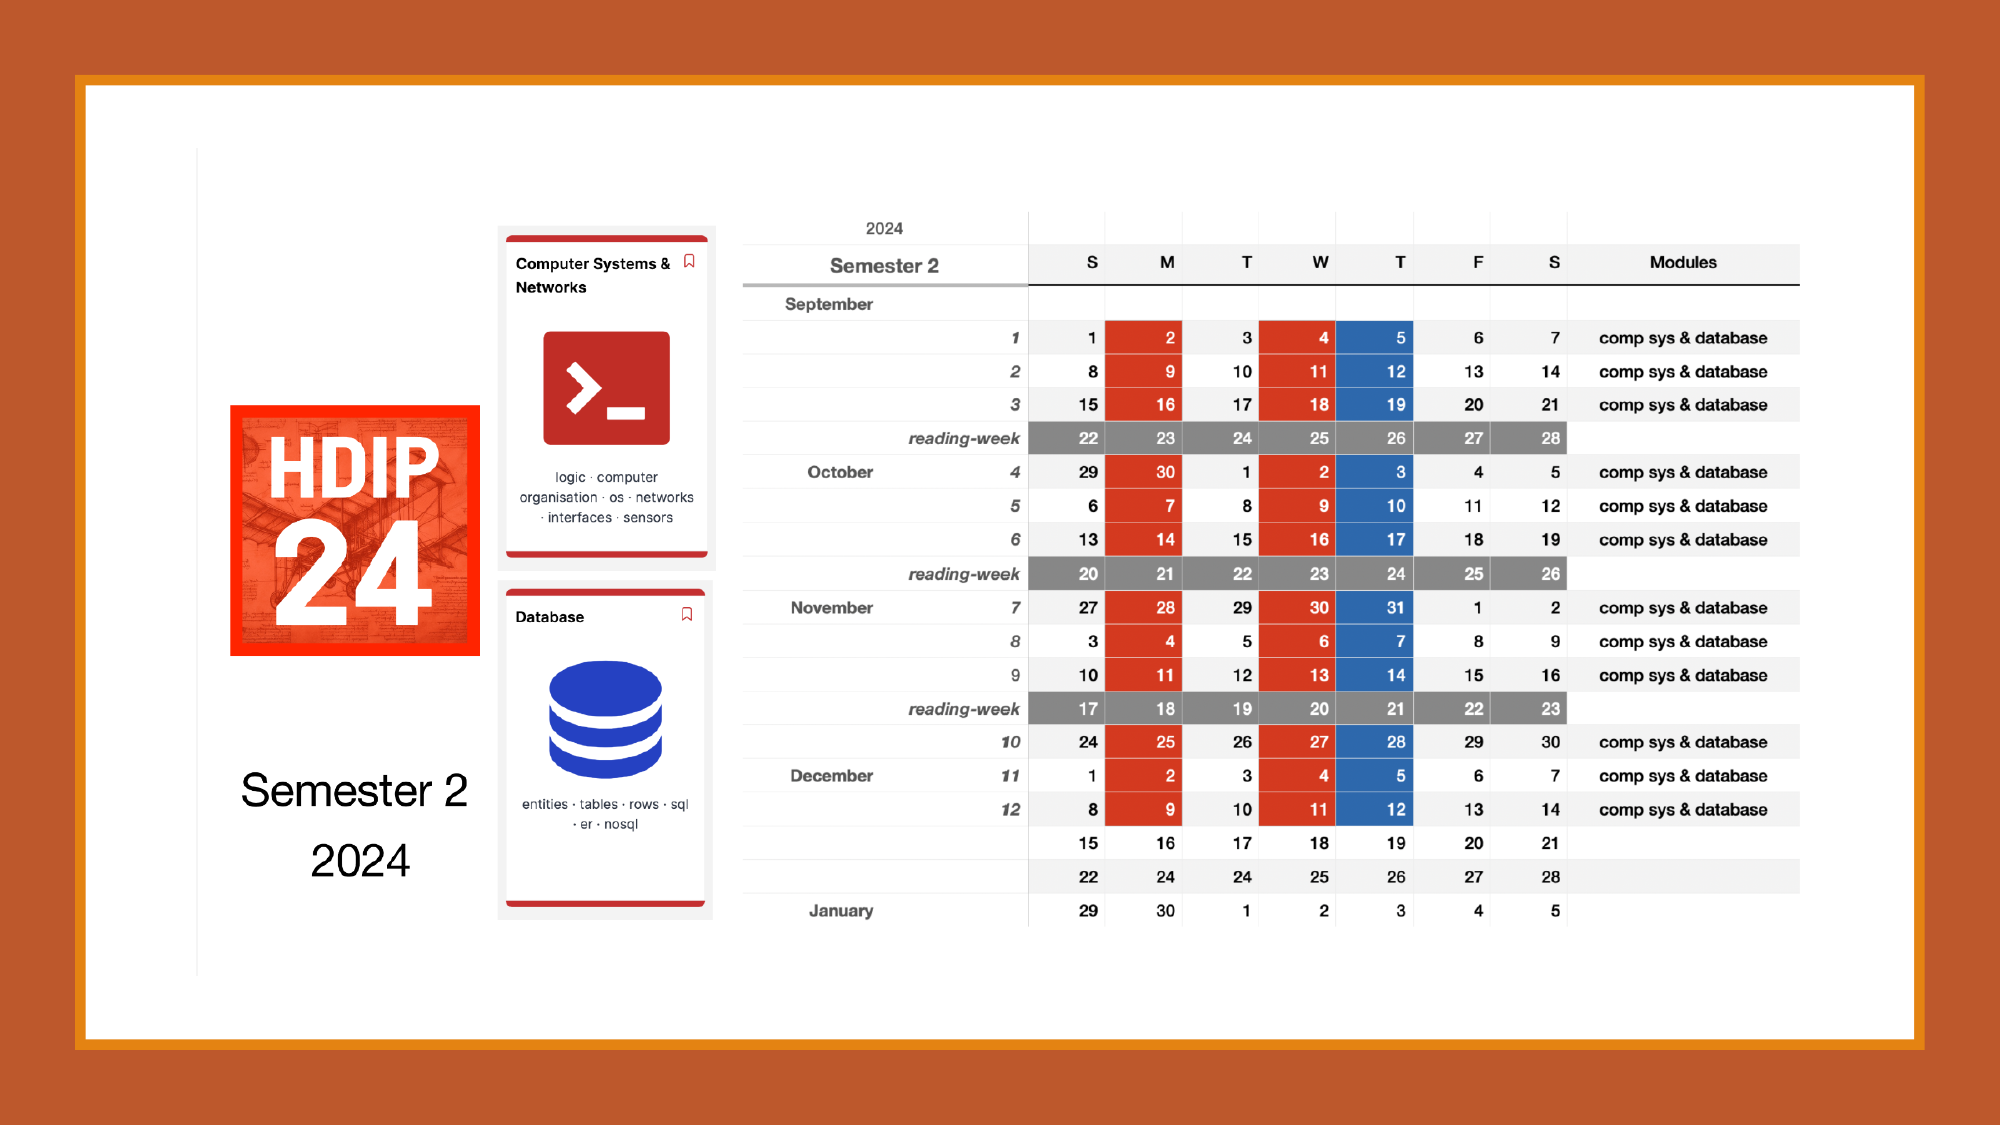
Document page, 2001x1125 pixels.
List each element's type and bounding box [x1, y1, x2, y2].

text_box [0, 0, 2000, 1125]
list [195, 148, 1810, 976]
text_box [84, 84, 1916, 1041]
text_box [74, 74, 1926, 1051]
